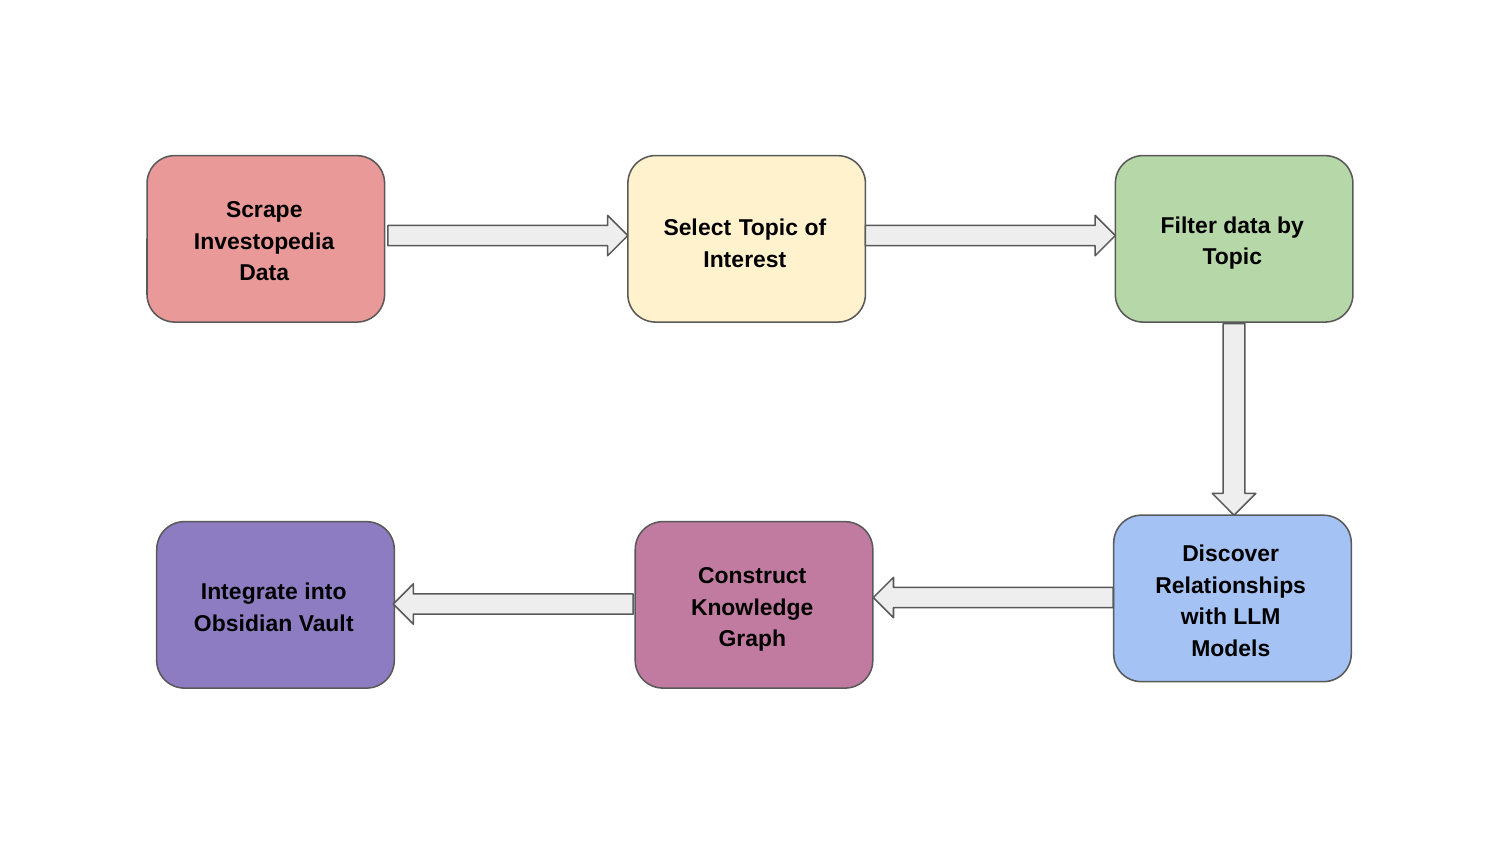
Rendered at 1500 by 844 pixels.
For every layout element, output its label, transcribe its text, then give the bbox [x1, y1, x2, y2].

text_box [156, 521, 395, 689]
text_box Scrape Investopedia Data [156, 162, 372, 314]
text_box [873, 577, 1114, 618]
text_box Construct Knowledge Graph [644, 528, 860, 681]
text_box [865, 215, 1116, 256]
text_box Filter data by Topic [1125, 162, 1340, 314]
text_box Integrate into Obsidian Vault [166, 528, 382, 681]
text_box [1113, 515, 1352, 682]
text_box [387, 215, 628, 256]
text_box [146, 155, 385, 323]
text_box [635, 521, 873, 689]
text_box [1212, 323, 1256, 516]
text_box Discover Relationships with LLM Models [1123, 521, 1339, 674]
text_box [393, 583, 634, 625]
text_box [1115, 155, 1353, 323]
text_box [627, 155, 866, 323]
text_box Select Topic of Interest [637, 162, 853, 314]
